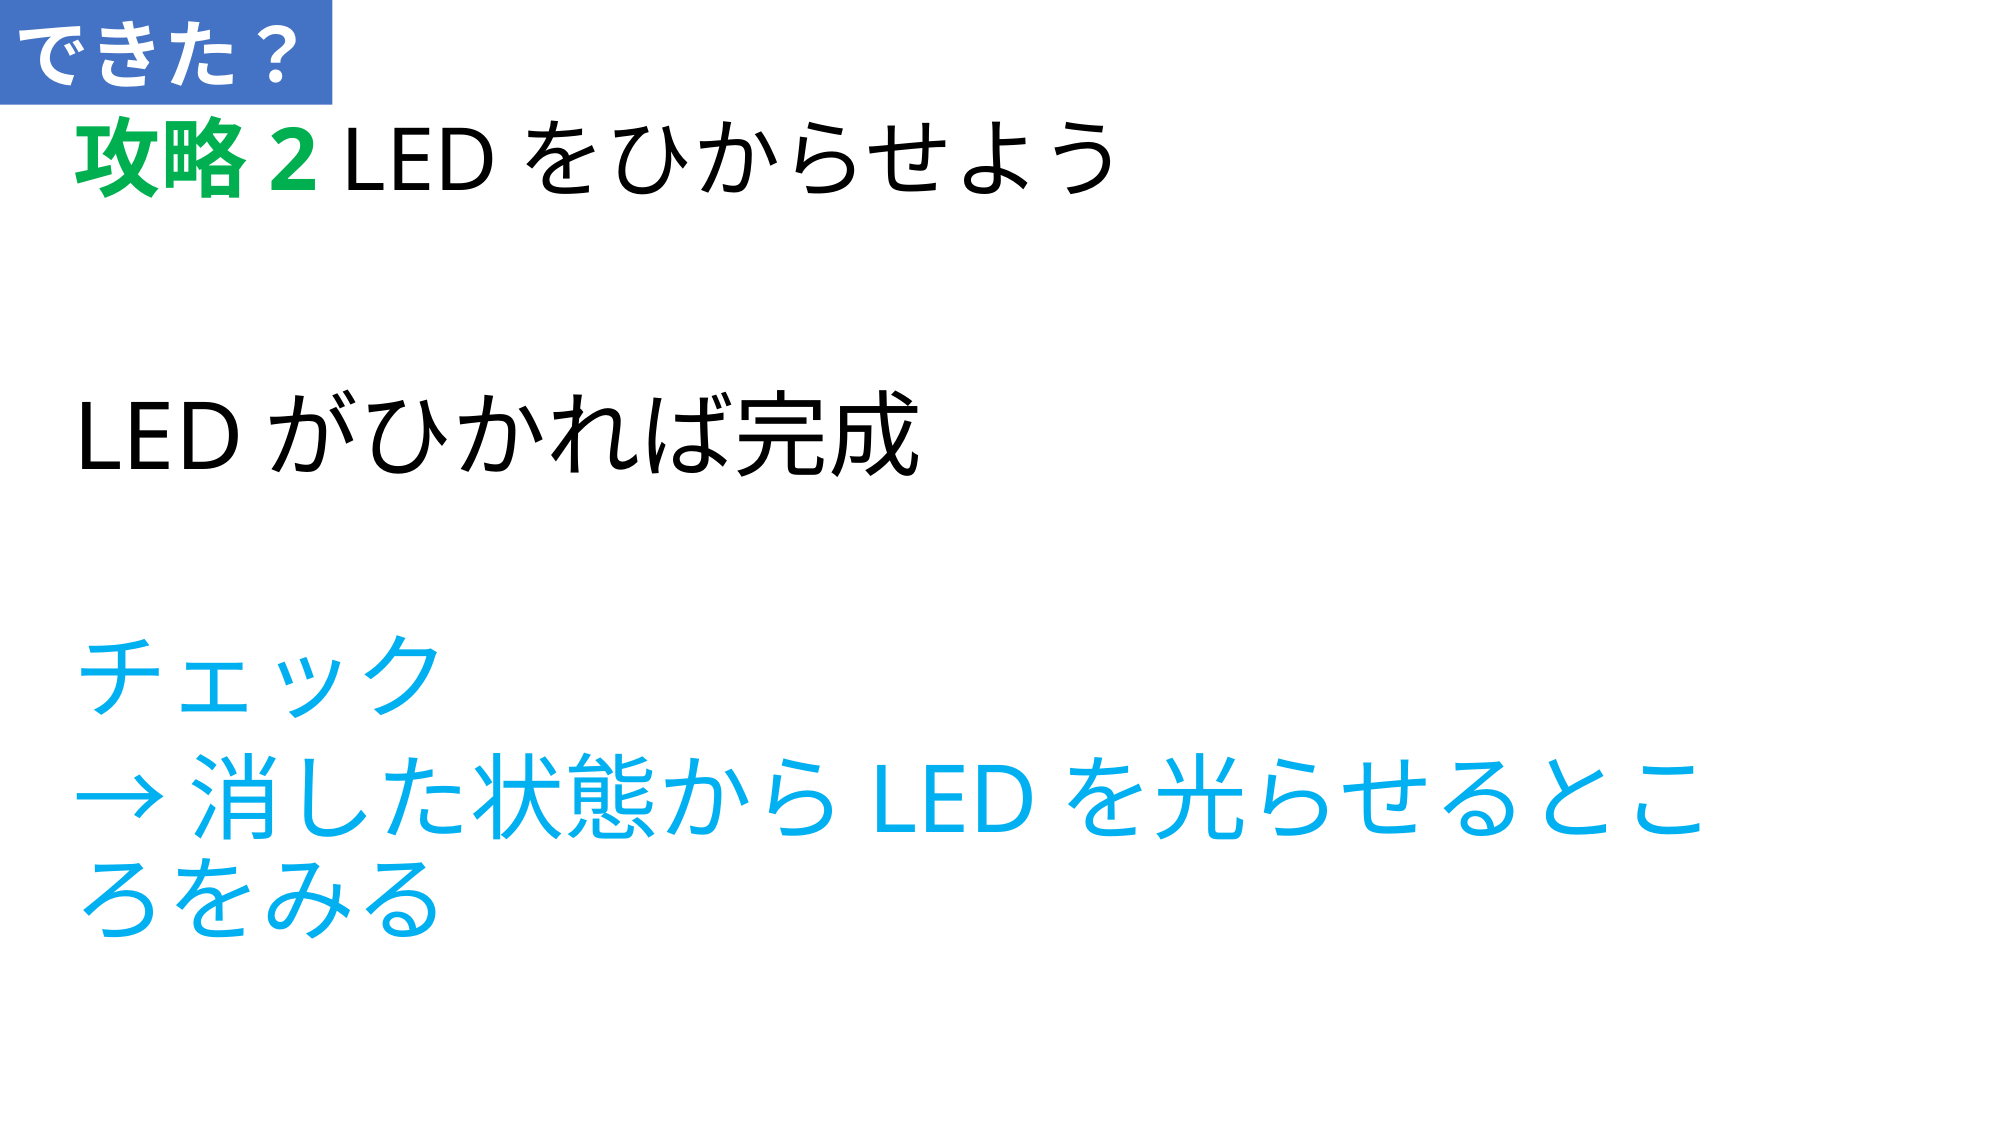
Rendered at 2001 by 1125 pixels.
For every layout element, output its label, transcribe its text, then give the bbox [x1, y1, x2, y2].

list LEDがひかれば完成 チェック →消した状態からLEDを光らせるところをみる [58, 248, 1784, 963]
text_box できた？ [0, 0, 333, 105]
title 攻略2 LEDをひからせよう [58, 107, 1612, 218]
